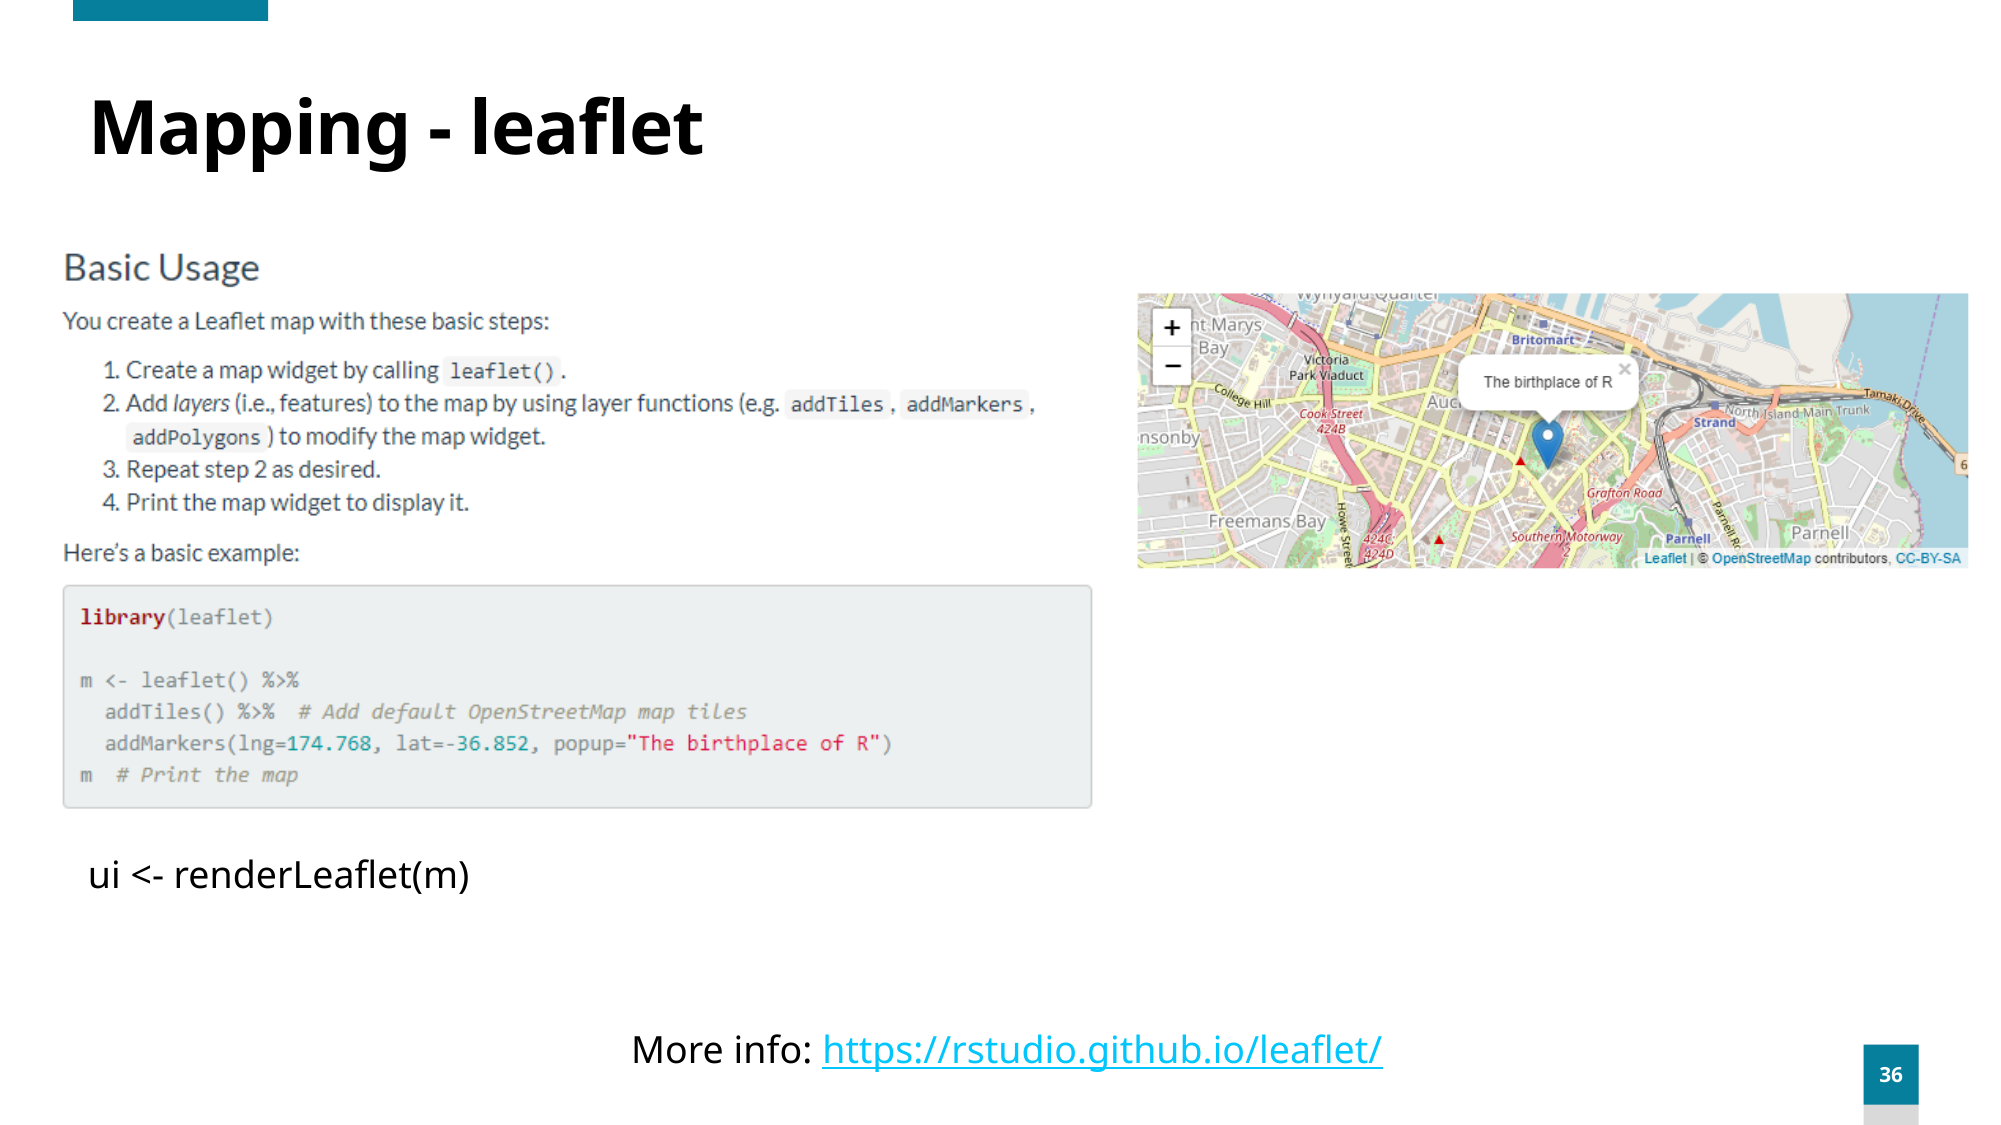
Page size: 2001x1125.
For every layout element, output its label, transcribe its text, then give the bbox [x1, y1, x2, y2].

text_box ui <- renderLeaflet(m) [73, 843, 1081, 904]
title Mapping - leaflet [73, 82, 1907, 179]
text_box More info: https://rstudio.github.io/leaflet/ [616, 1018, 1474, 1125]
picture [40, 232, 1113, 820]
picture [1131, 286, 1974, 580]
